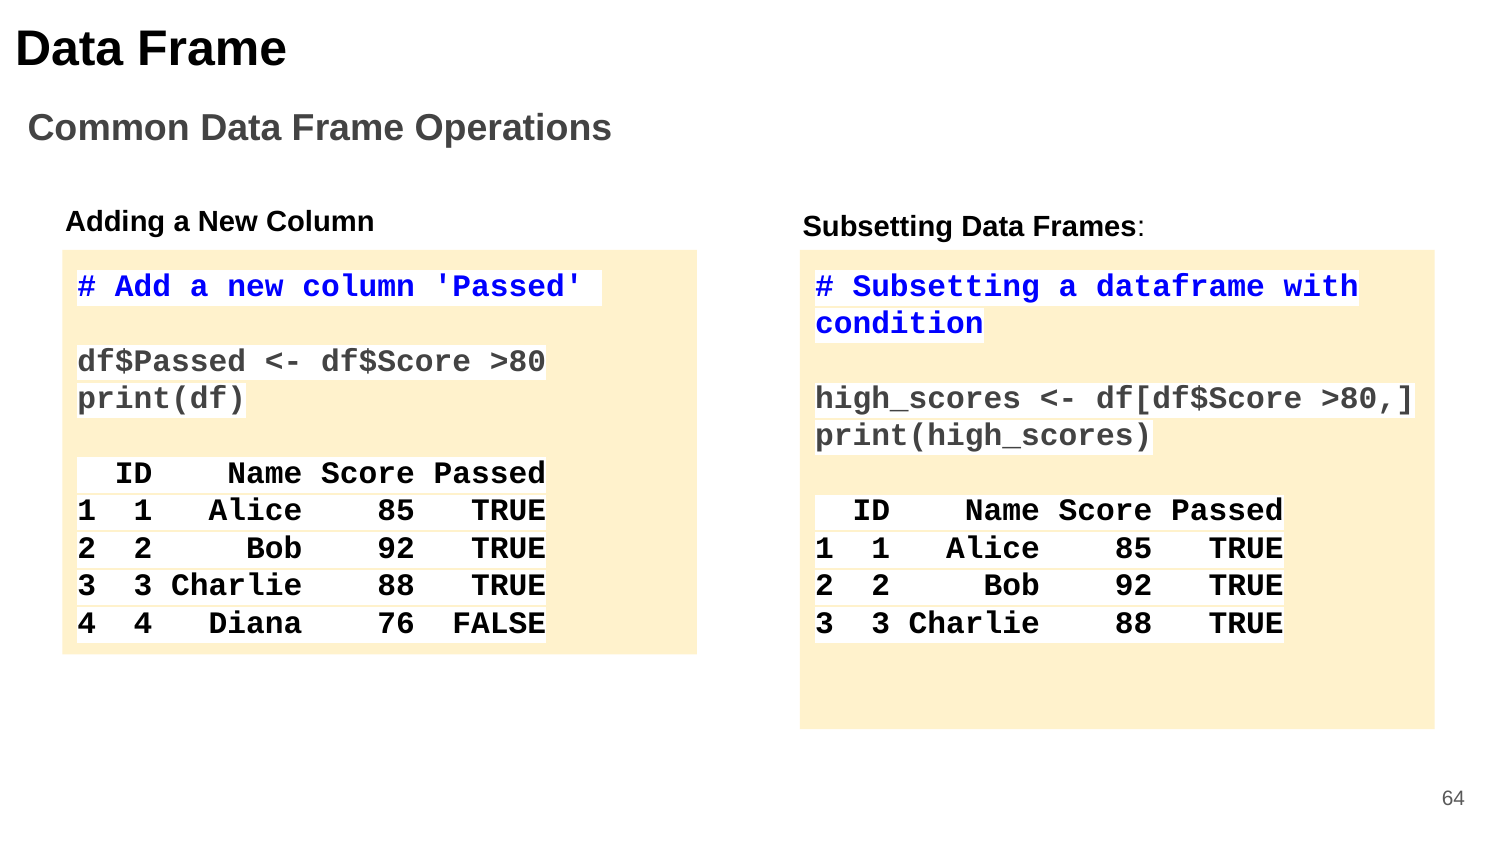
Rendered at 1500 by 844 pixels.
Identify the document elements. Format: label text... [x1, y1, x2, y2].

text_box Subsetting Data Frames: [787, 187, 1280, 258]
text_box Adding a New Column [50, 187, 543, 253]
text_box # Add a new column 'Passed' df$Passed <- df$Score >80 print(df) ID Name Score Passed 1 1 Alice 85 TRUE 2 2 Bob 92 TRUE 3 3 Charlie 88 TRUE 4 4 Diana 76 FALSE [62, 249, 697, 655]
text_box Data Frame [0, 0, 493, 90]
text_box Common Data Frame Operations [12, 87, 634, 163]
slide_number ‹#› [1389, 764, 1480, 830]
text_box # Subsetting a dataframe with condition high_scores <- df[df$Score >80,] print(high_scores) ID Name Score Passed 1 1 Alice 85 TRUE 2 2 Bob 92 TRUE 3 3 Charlie 88 TRUE [799, 249, 1435, 730]
